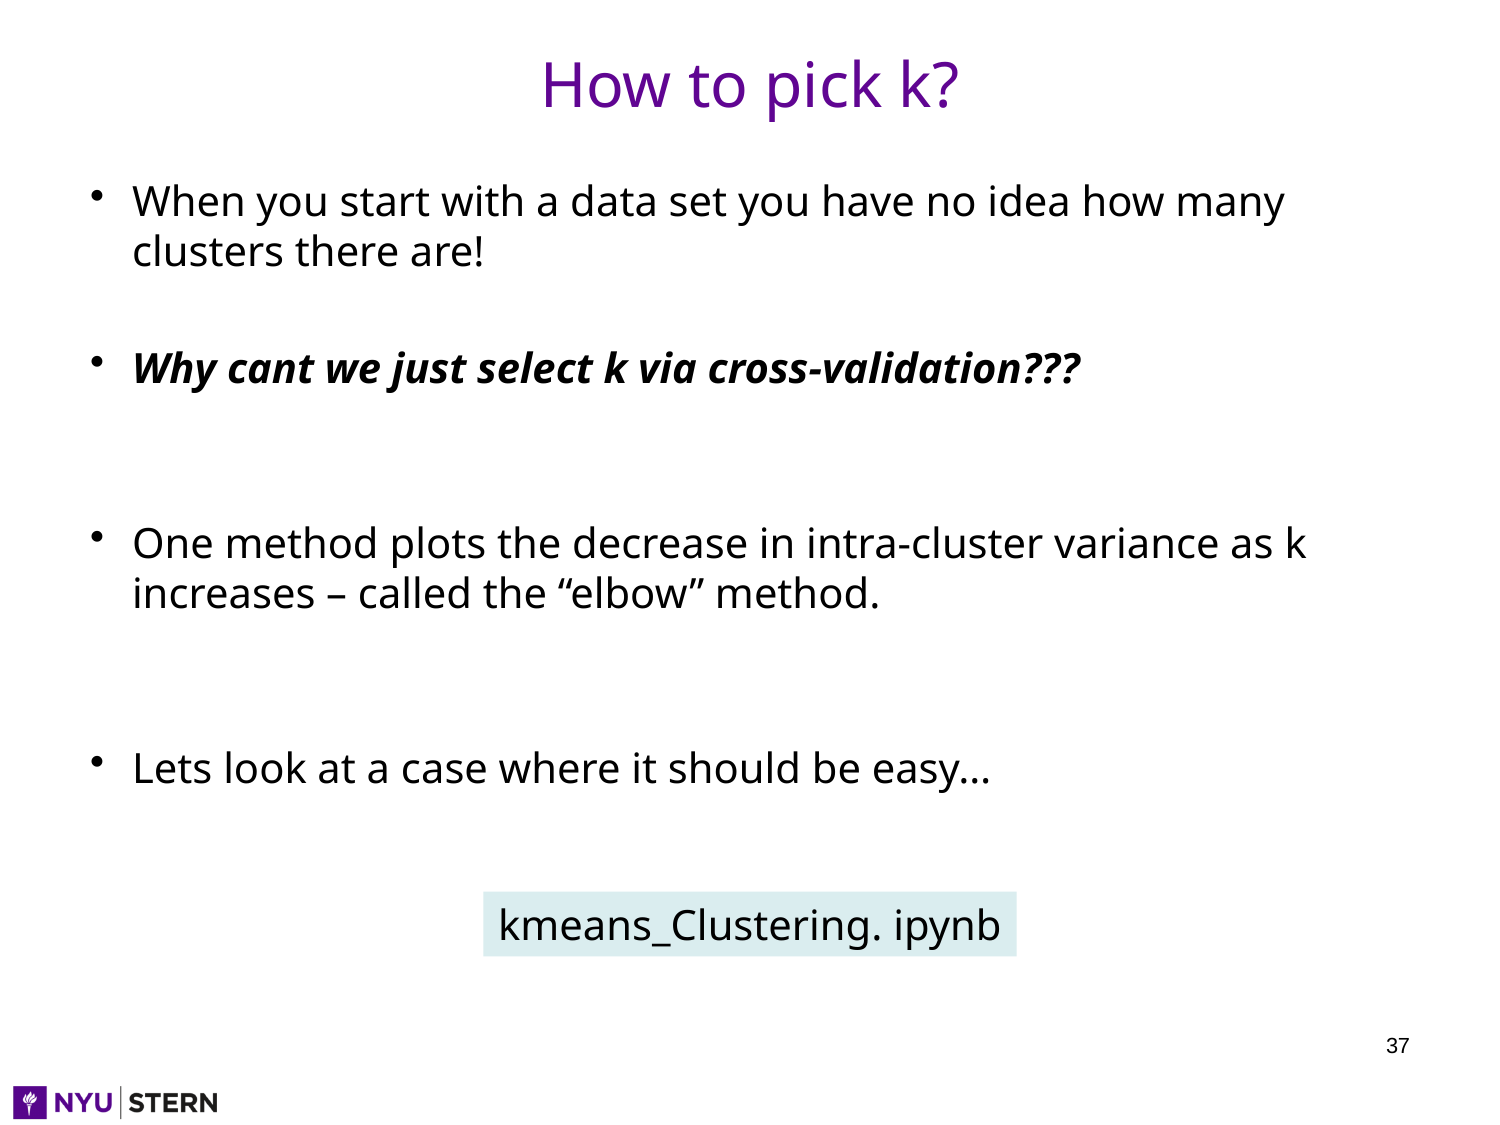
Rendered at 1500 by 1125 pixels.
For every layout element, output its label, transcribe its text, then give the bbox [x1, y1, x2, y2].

title How to pick k? [75, 22, 1425, 142]
list When you start with a data set you have no idea how many clusters there are! Why cant we just select k via cross-validation??? One method plots the decrease in intra-cluster variance as k increases – called the “elbow” method. Lets look at a case where it should be easy… [75, 167, 1425, 958]
slide_number 37 [1074, 1024, 1426, 1103]
text_box kmeans_Clustering. ipynb [483, 891, 1017, 957]
picture [0, 1038, 230, 1125]
